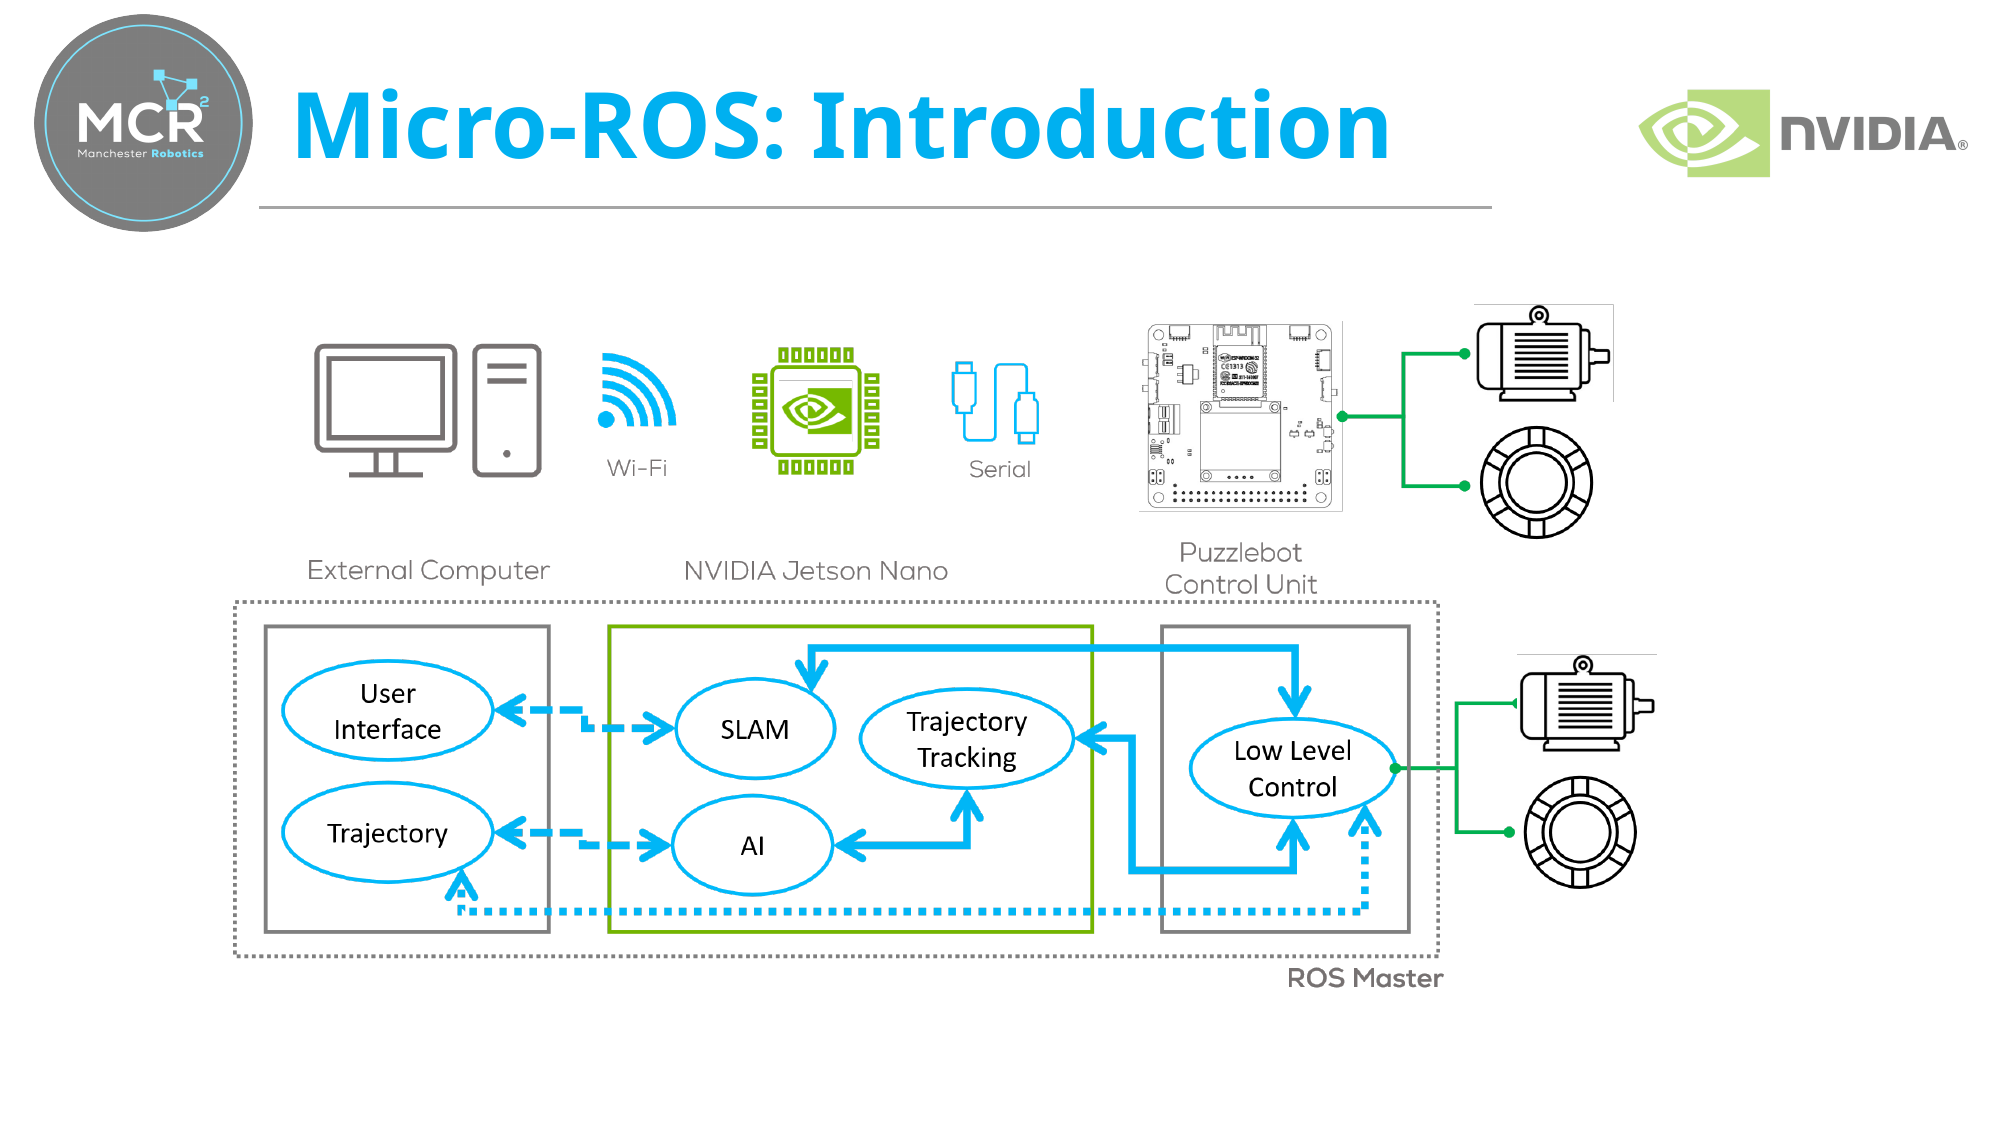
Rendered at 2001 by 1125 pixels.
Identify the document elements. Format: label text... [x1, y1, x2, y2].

title Micro-ROS: Introduction [275, 19, 1615, 238]
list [232, 294, 1657, 1009]
